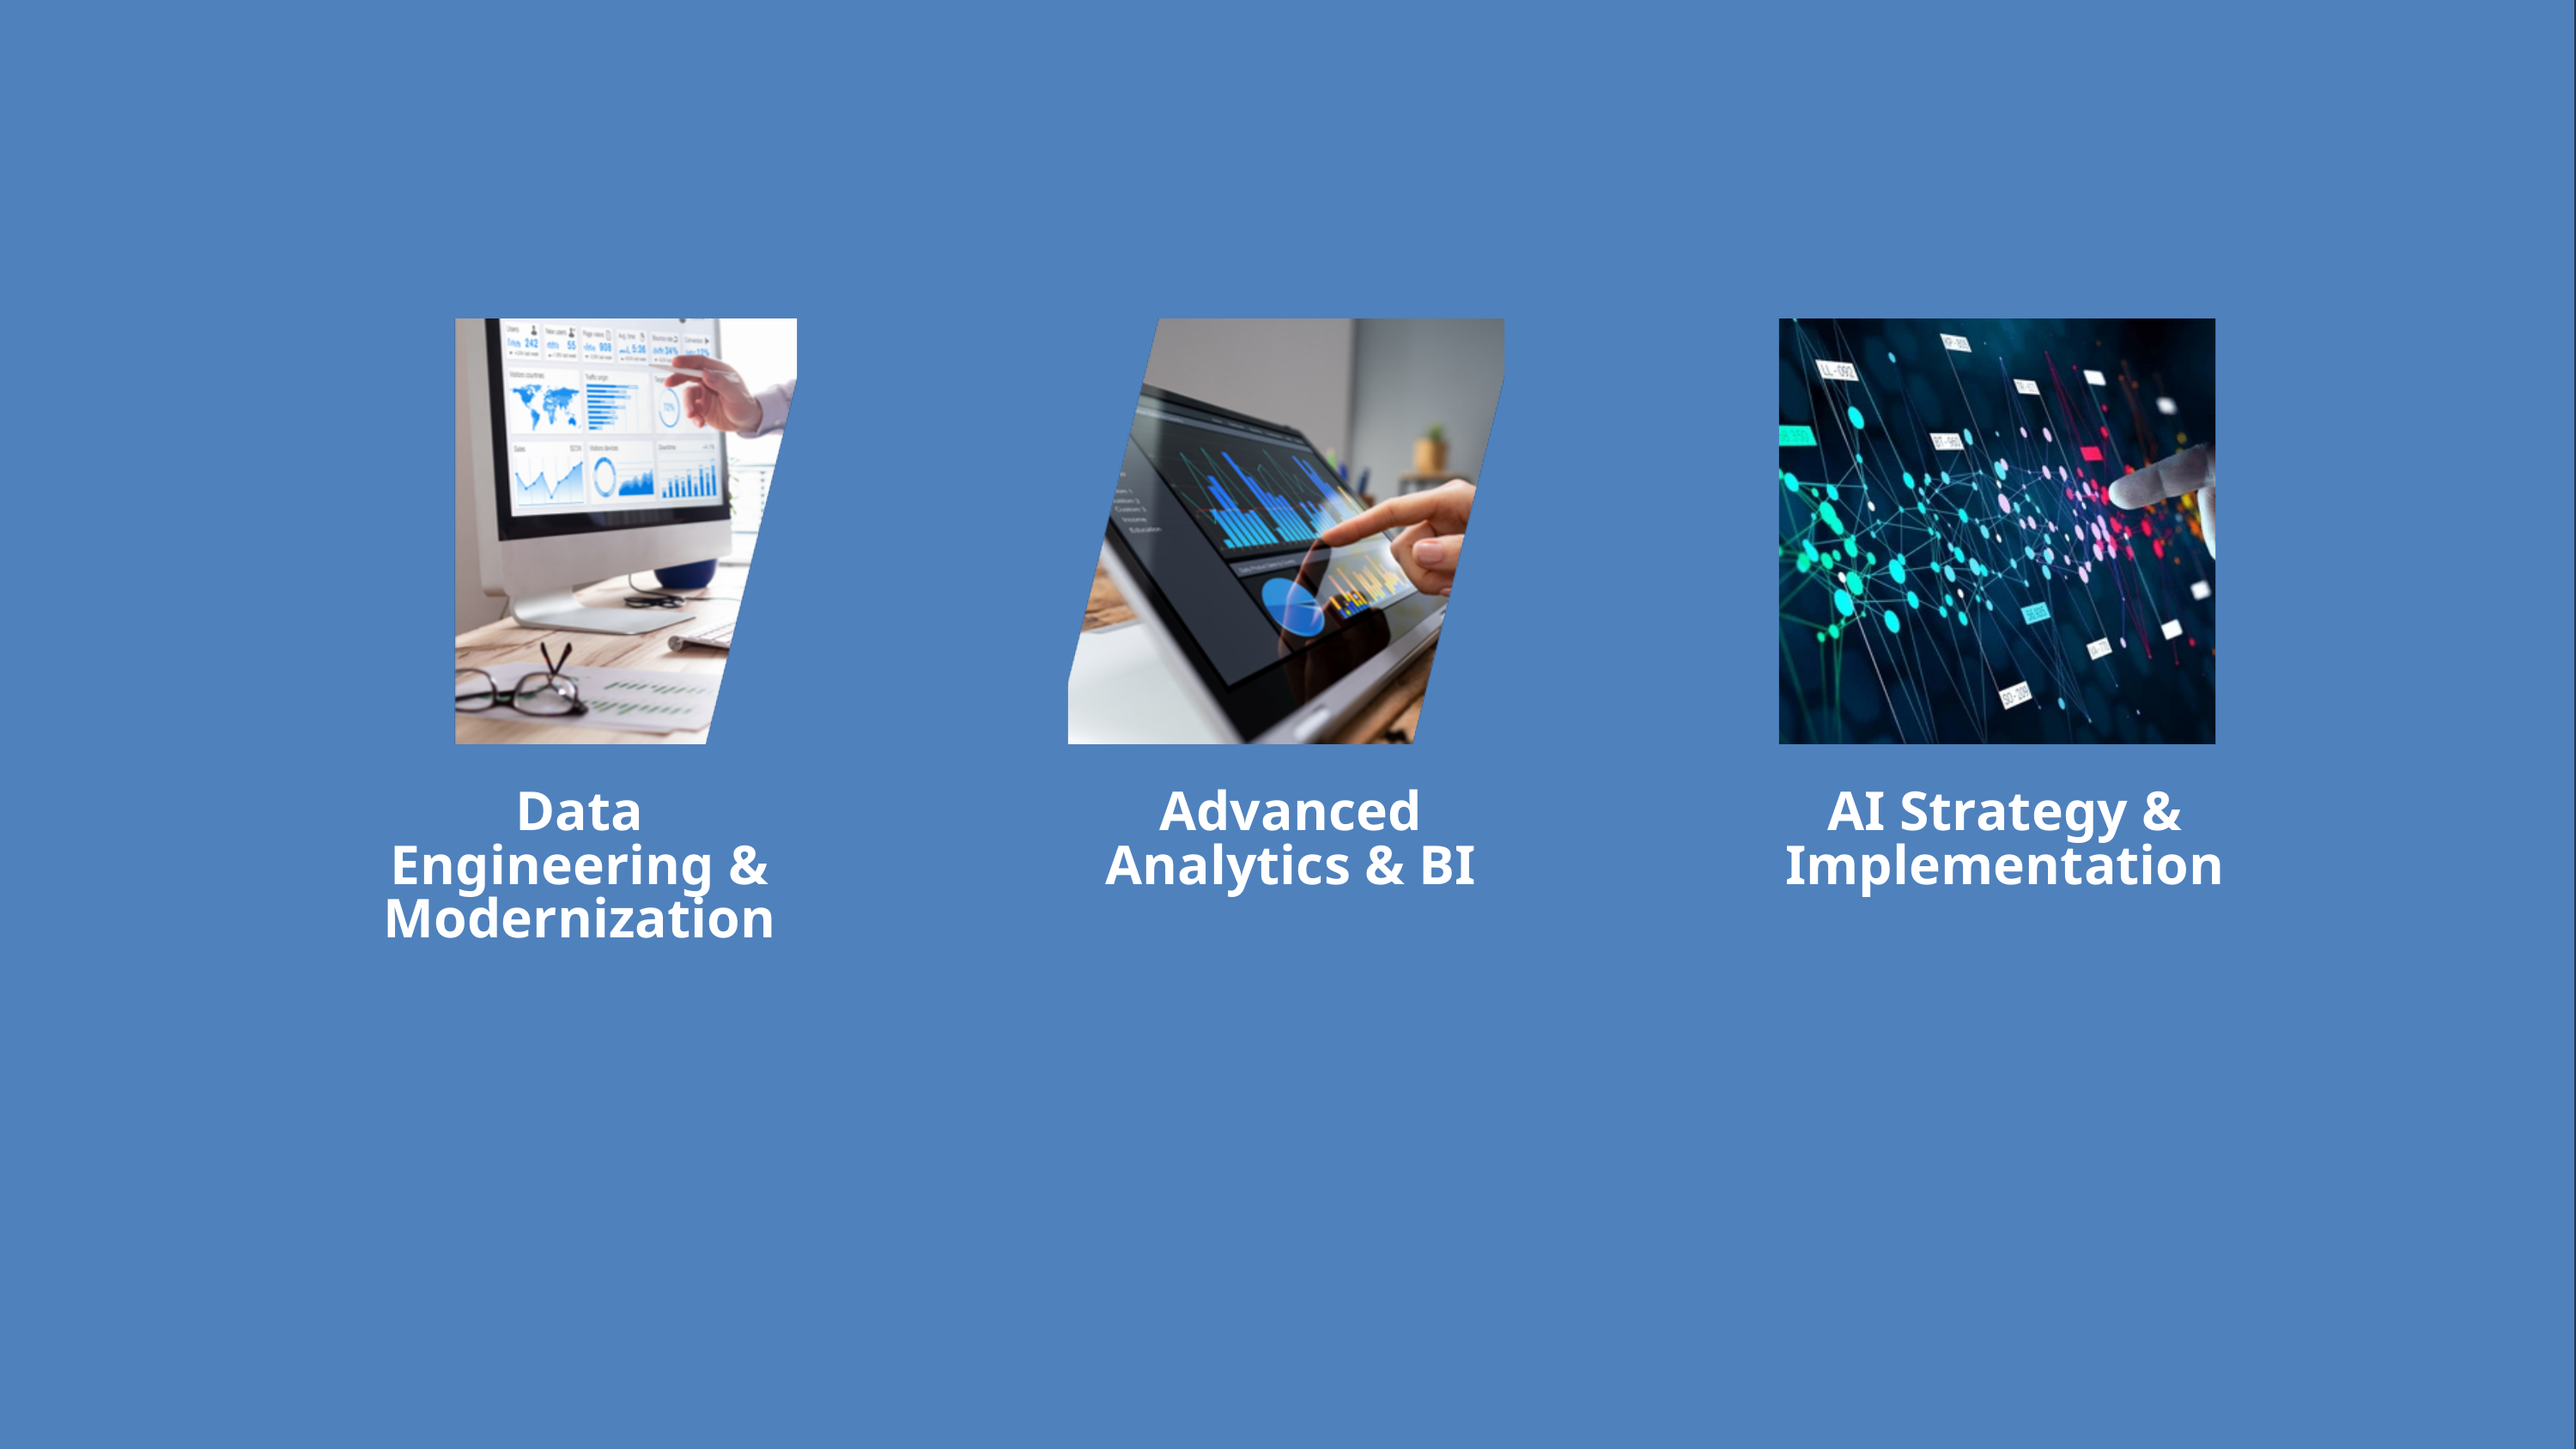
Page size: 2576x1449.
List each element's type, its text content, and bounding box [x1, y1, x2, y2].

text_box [360, 318, 798, 745]
text_box Data Engineering & Modernization [351, 787, 808, 949]
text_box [1778, 318, 2216, 745]
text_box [1067, 318, 1505, 745]
text_box AI Strategy & Implementation [1777, 787, 2233, 895]
text_box [0, 0, 2576, 1449]
text_box Advanced Analytics & BI [1062, 787, 1519, 895]
